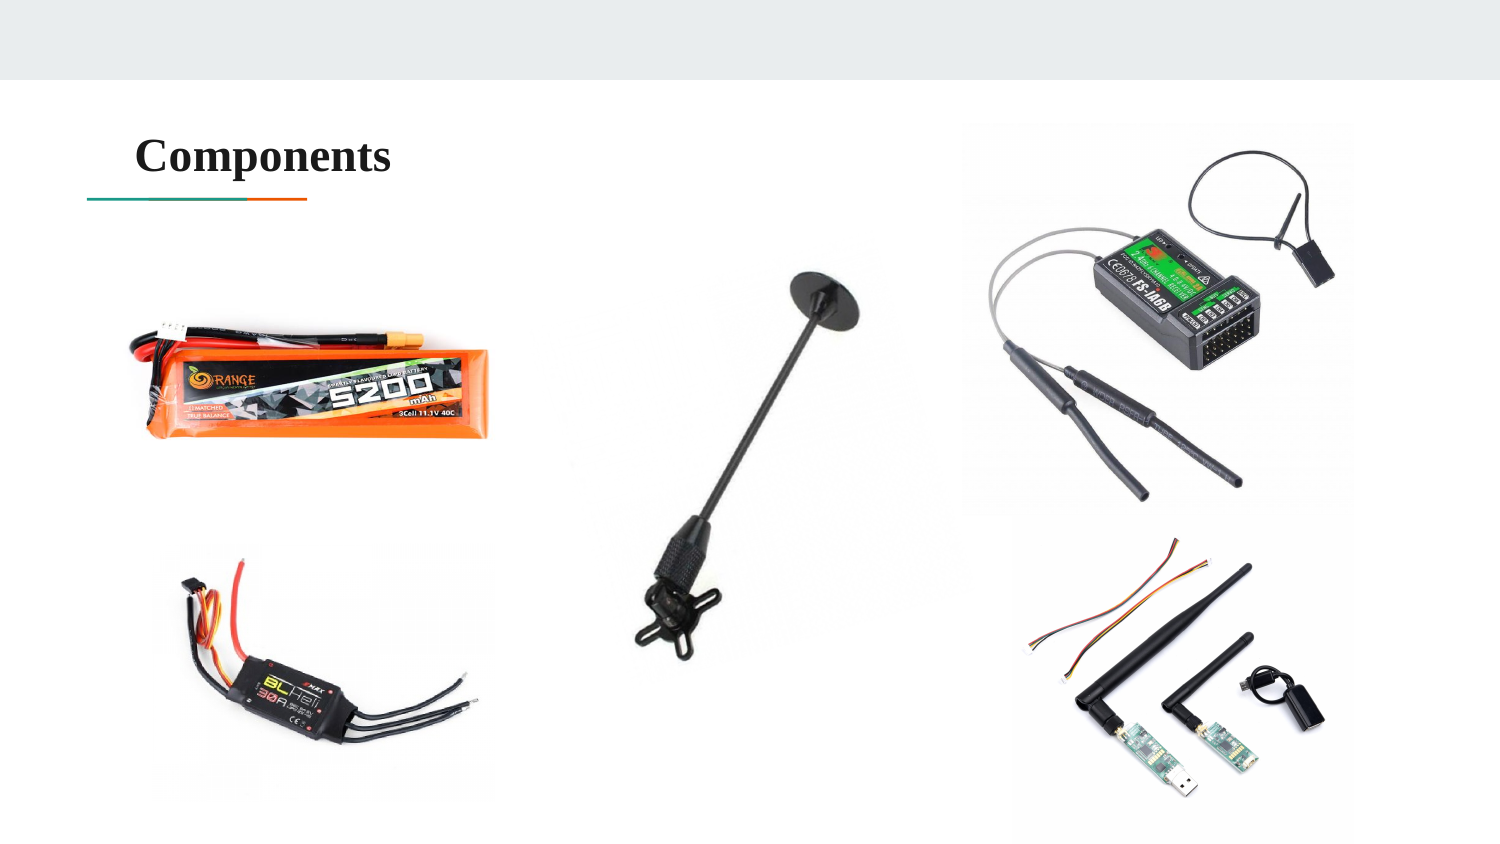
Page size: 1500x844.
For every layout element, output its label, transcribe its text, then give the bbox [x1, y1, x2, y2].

title Components [119, 108, 1381, 197]
picture [92, 123, 1355, 844]
